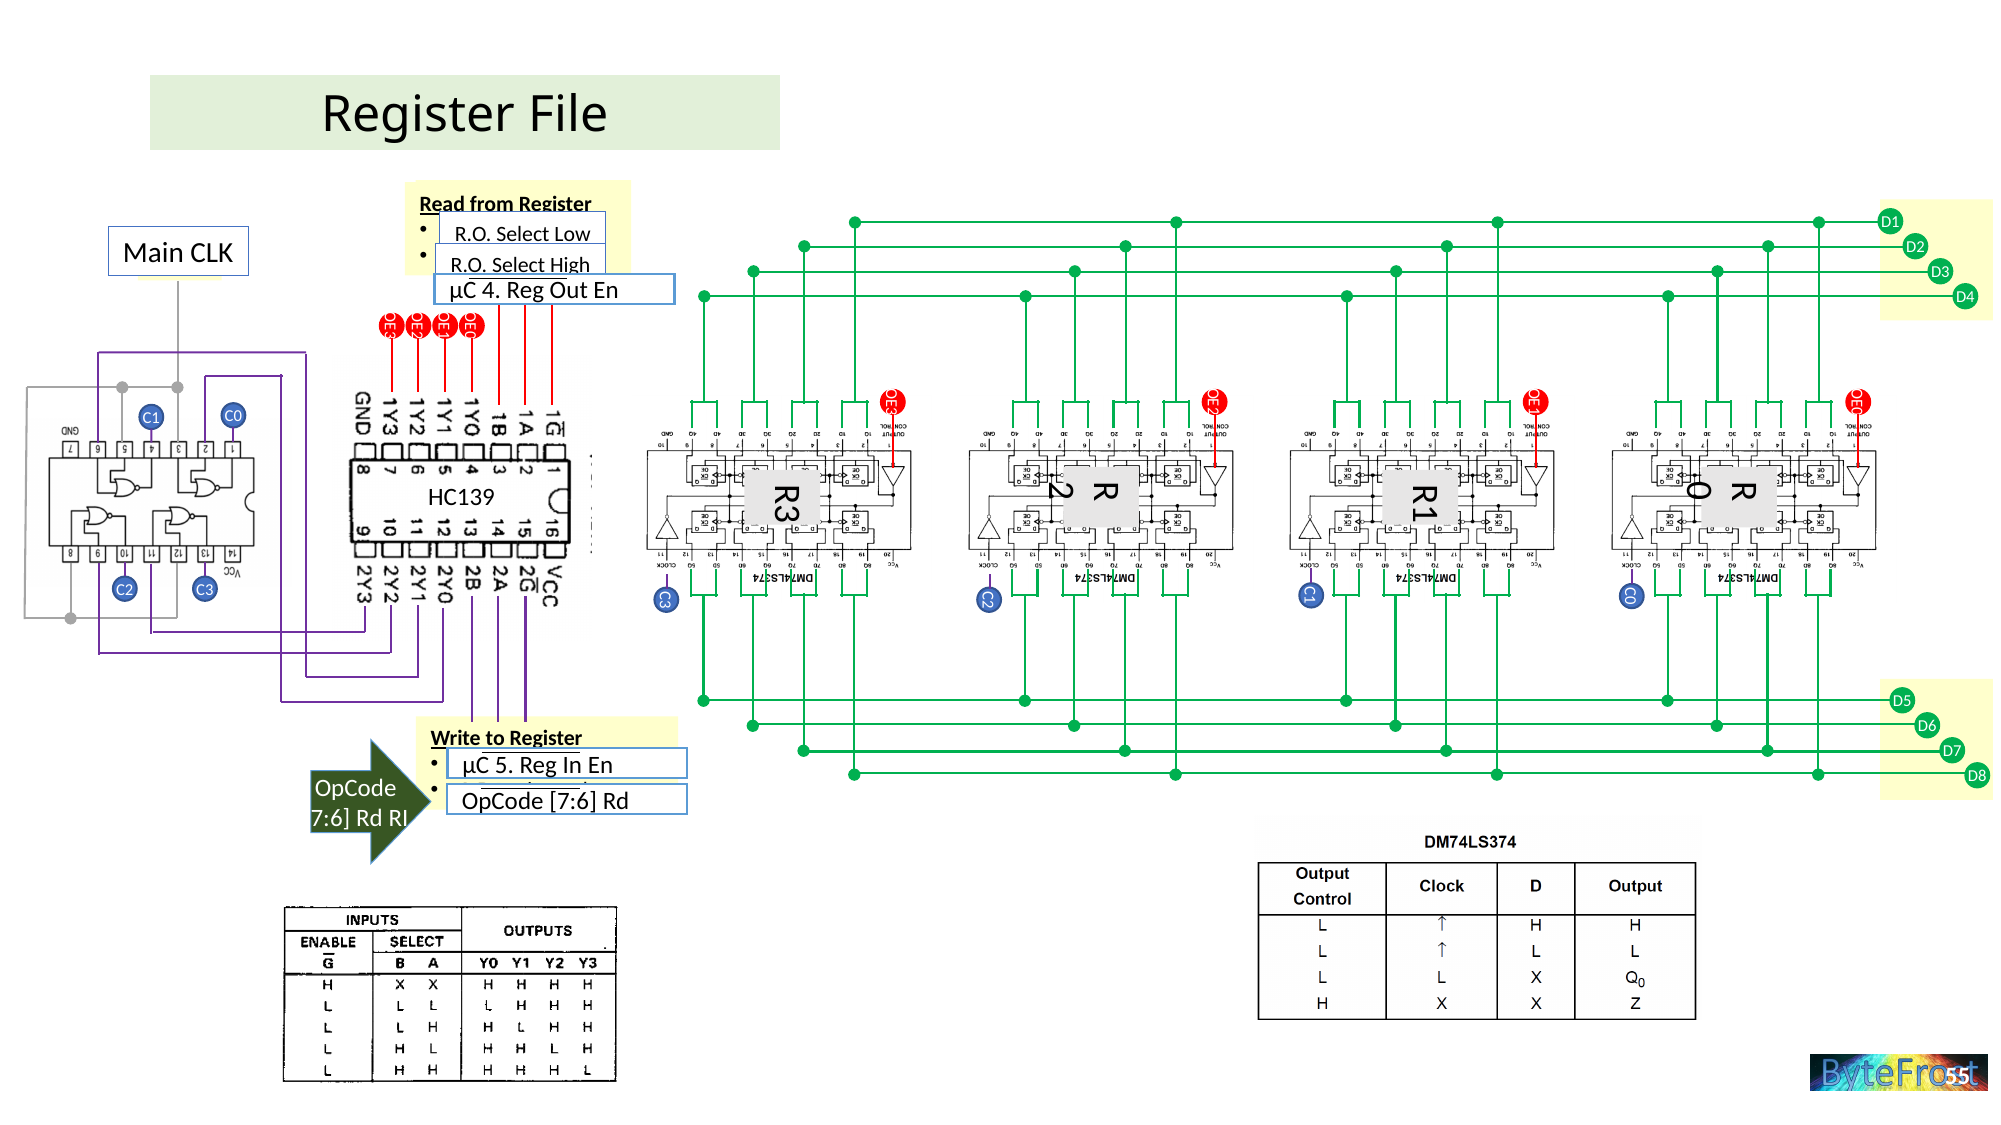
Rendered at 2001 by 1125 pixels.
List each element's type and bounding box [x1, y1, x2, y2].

text_box [447, 784, 688, 815]
text_box [310, 595, 688, 865]
text_box [632, 198, 1994, 801]
text_box [1535, 1044, 1986, 1105]
picture [319, 356, 605, 641]
text_box [404, 180, 675, 406]
title [150, 75, 780, 150]
text_box [379, 313, 484, 392]
picture [278, 904, 620, 1084]
picture [1810, 1054, 1988, 1091]
picture [1254, 815, 1702, 1020]
picture [282, 418, 292, 587]
text_box [24, 226, 443, 703]
picture [27, 418, 281, 587]
